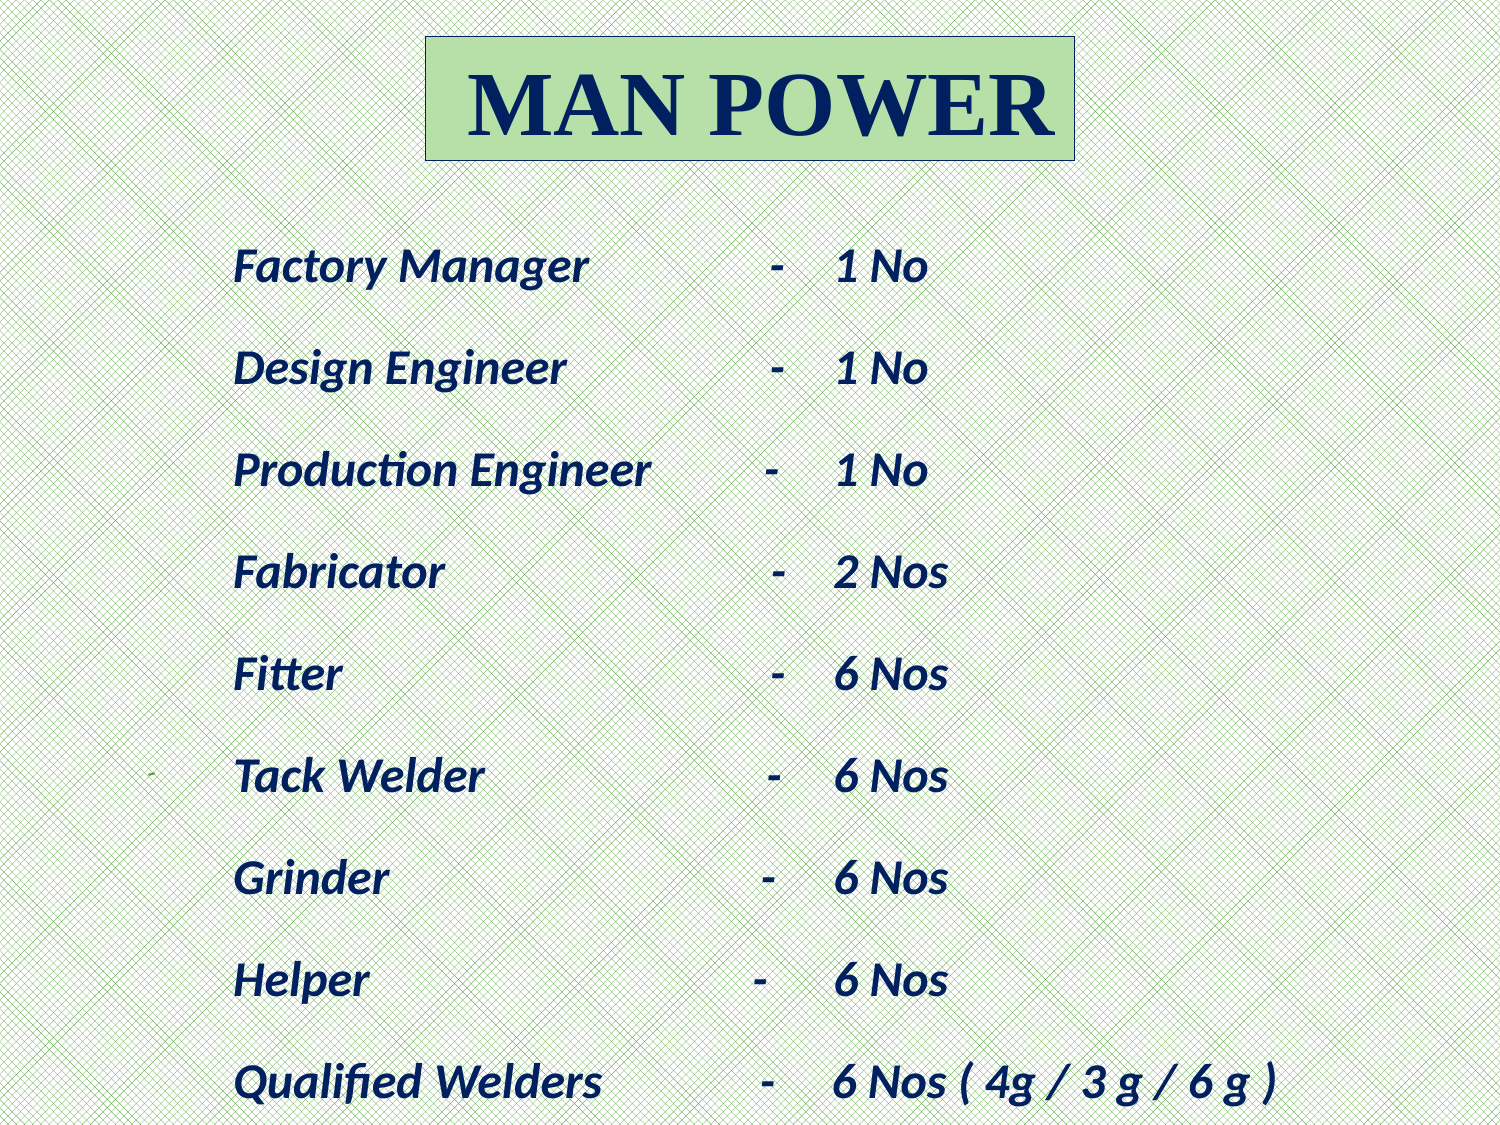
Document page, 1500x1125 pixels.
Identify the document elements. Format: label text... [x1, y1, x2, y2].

text_box MAN POWER [425, 36, 1075, 161]
text_box [0, 7, 31, 68]
text_box Factory Manager - 1 No Design Engineer - 1 No Production Engineer - 1 No Fabricator - 2 Nos Fitter - 6 Nos Tack Welder - 6 Nos Grinder - 6 Nos Helper - 6 Nos Qualified Welders - 6 Nos ( 4g / 3 g / 6 g ) [218, 182, 1371, 1116]
